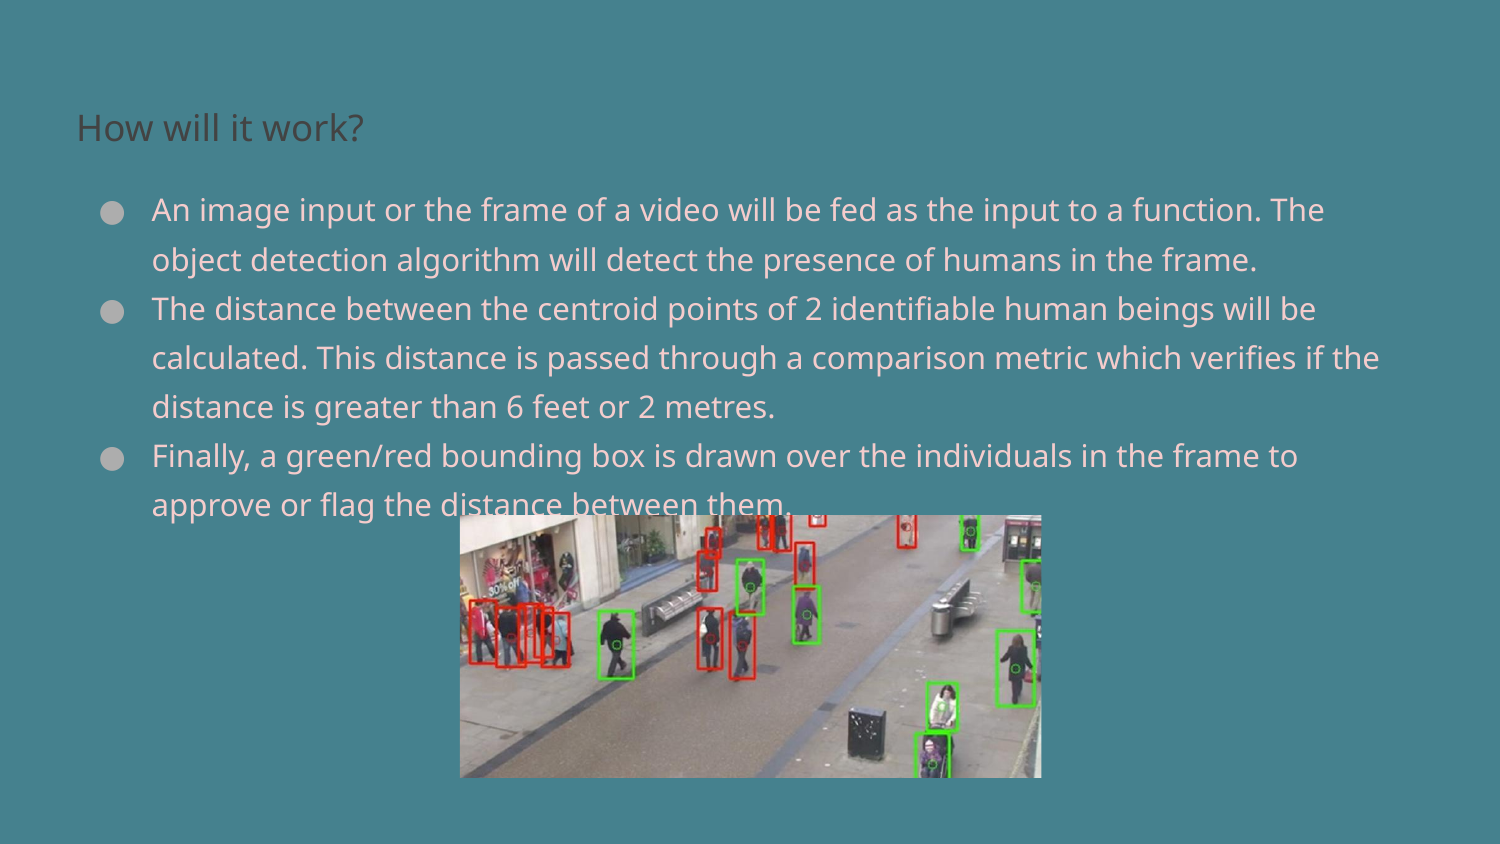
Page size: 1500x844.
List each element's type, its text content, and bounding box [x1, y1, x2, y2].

picture [459, 515, 1042, 779]
title How will it work? [61, 86, 1215, 166]
list An image input or the frame of a video will be fed as the input to a function. The object detection algorithm will detect the presence of humans in the frame. The distance between the centroid points of 2 identifiable human beings will be calculated. This distance is passed through a comparison metric which verifies if the distance is greater than 6 feet or 2 metres. Finally, a green/red bounding box is drawn over the individuals in the frame to approve or flag the distance between them. [61, 166, 1440, 771]
